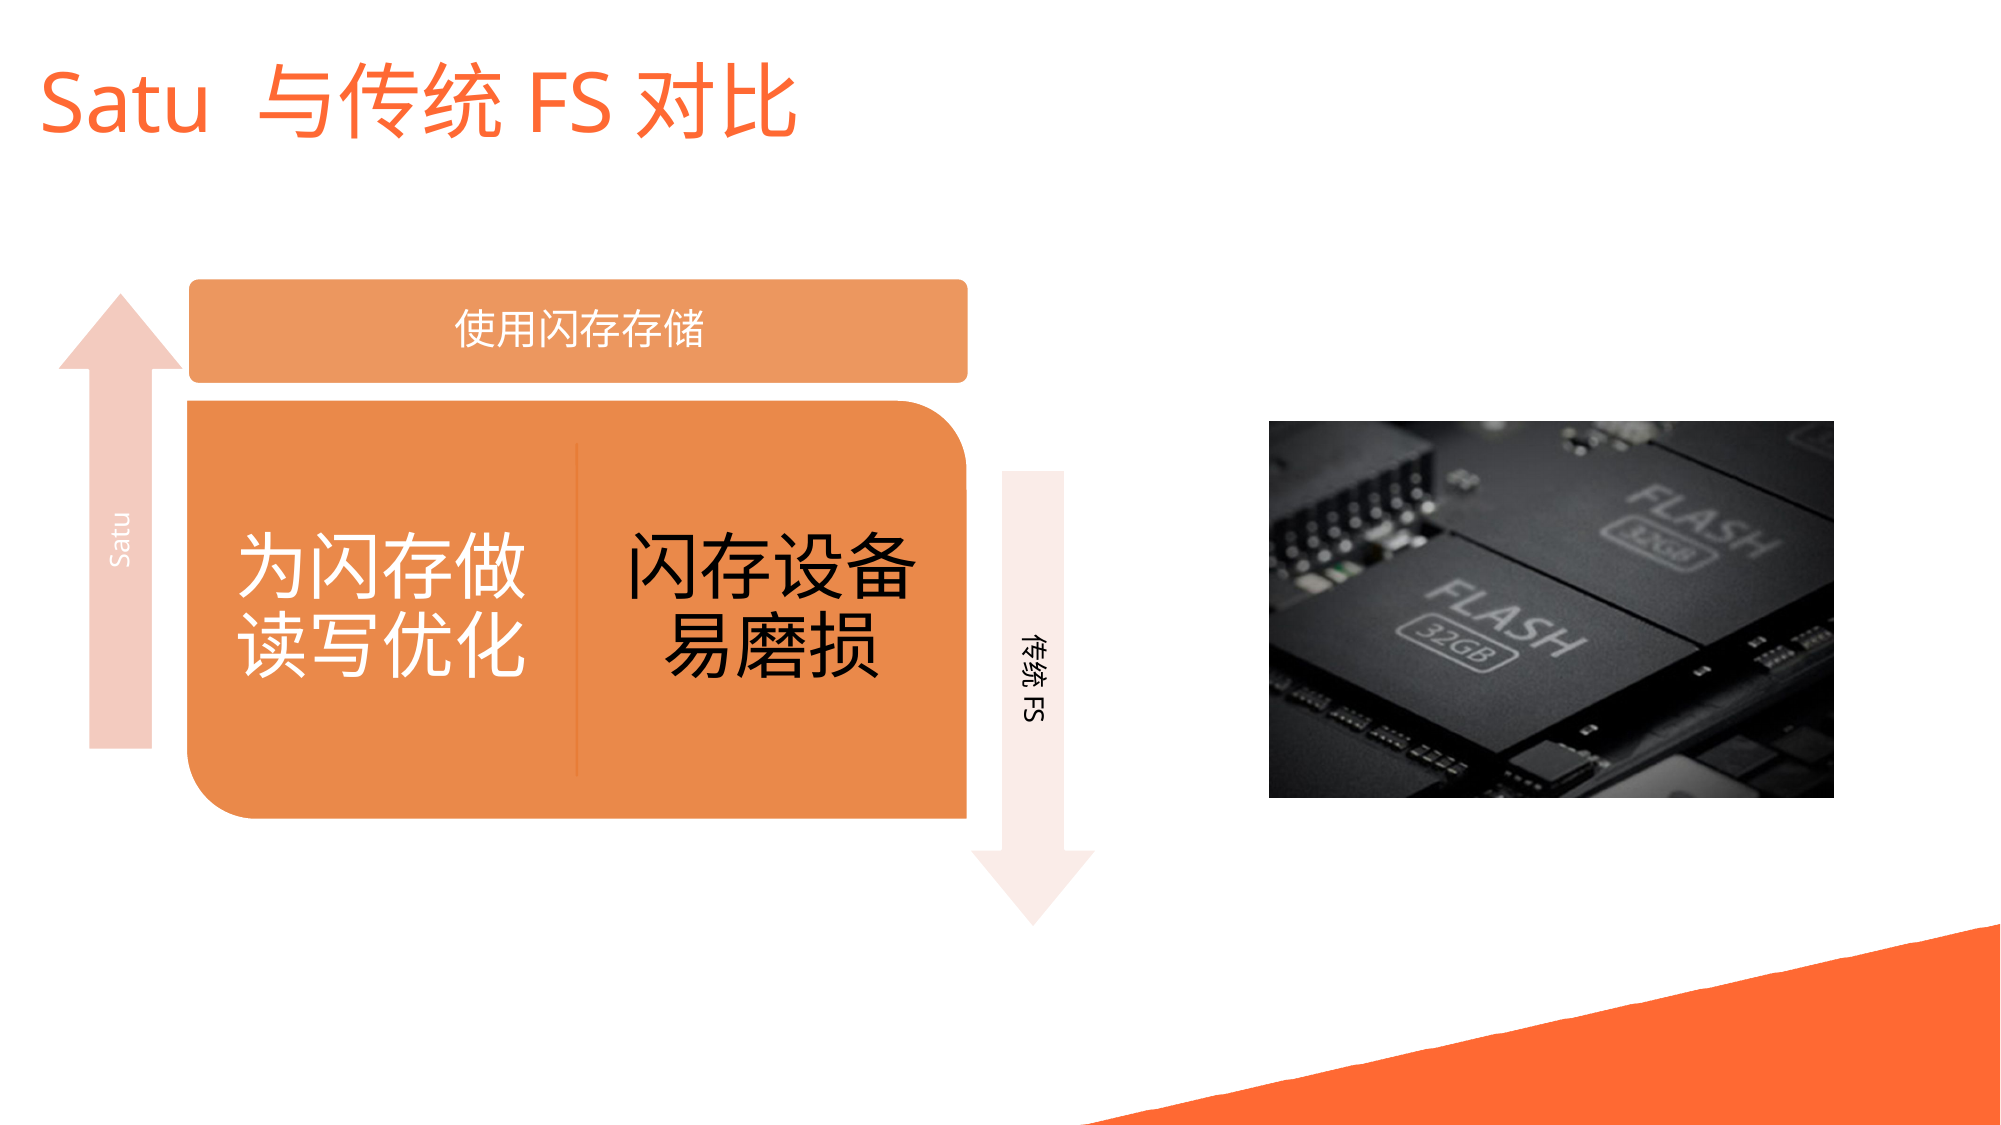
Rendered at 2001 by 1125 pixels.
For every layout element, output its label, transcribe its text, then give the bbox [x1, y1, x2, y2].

text_box Satu 与传统FS对比 [24, 41, 816, 157]
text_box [0, 290, 1257, 929]
picture [0, 0, 2001, 1125]
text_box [187, 277, 970, 385]
